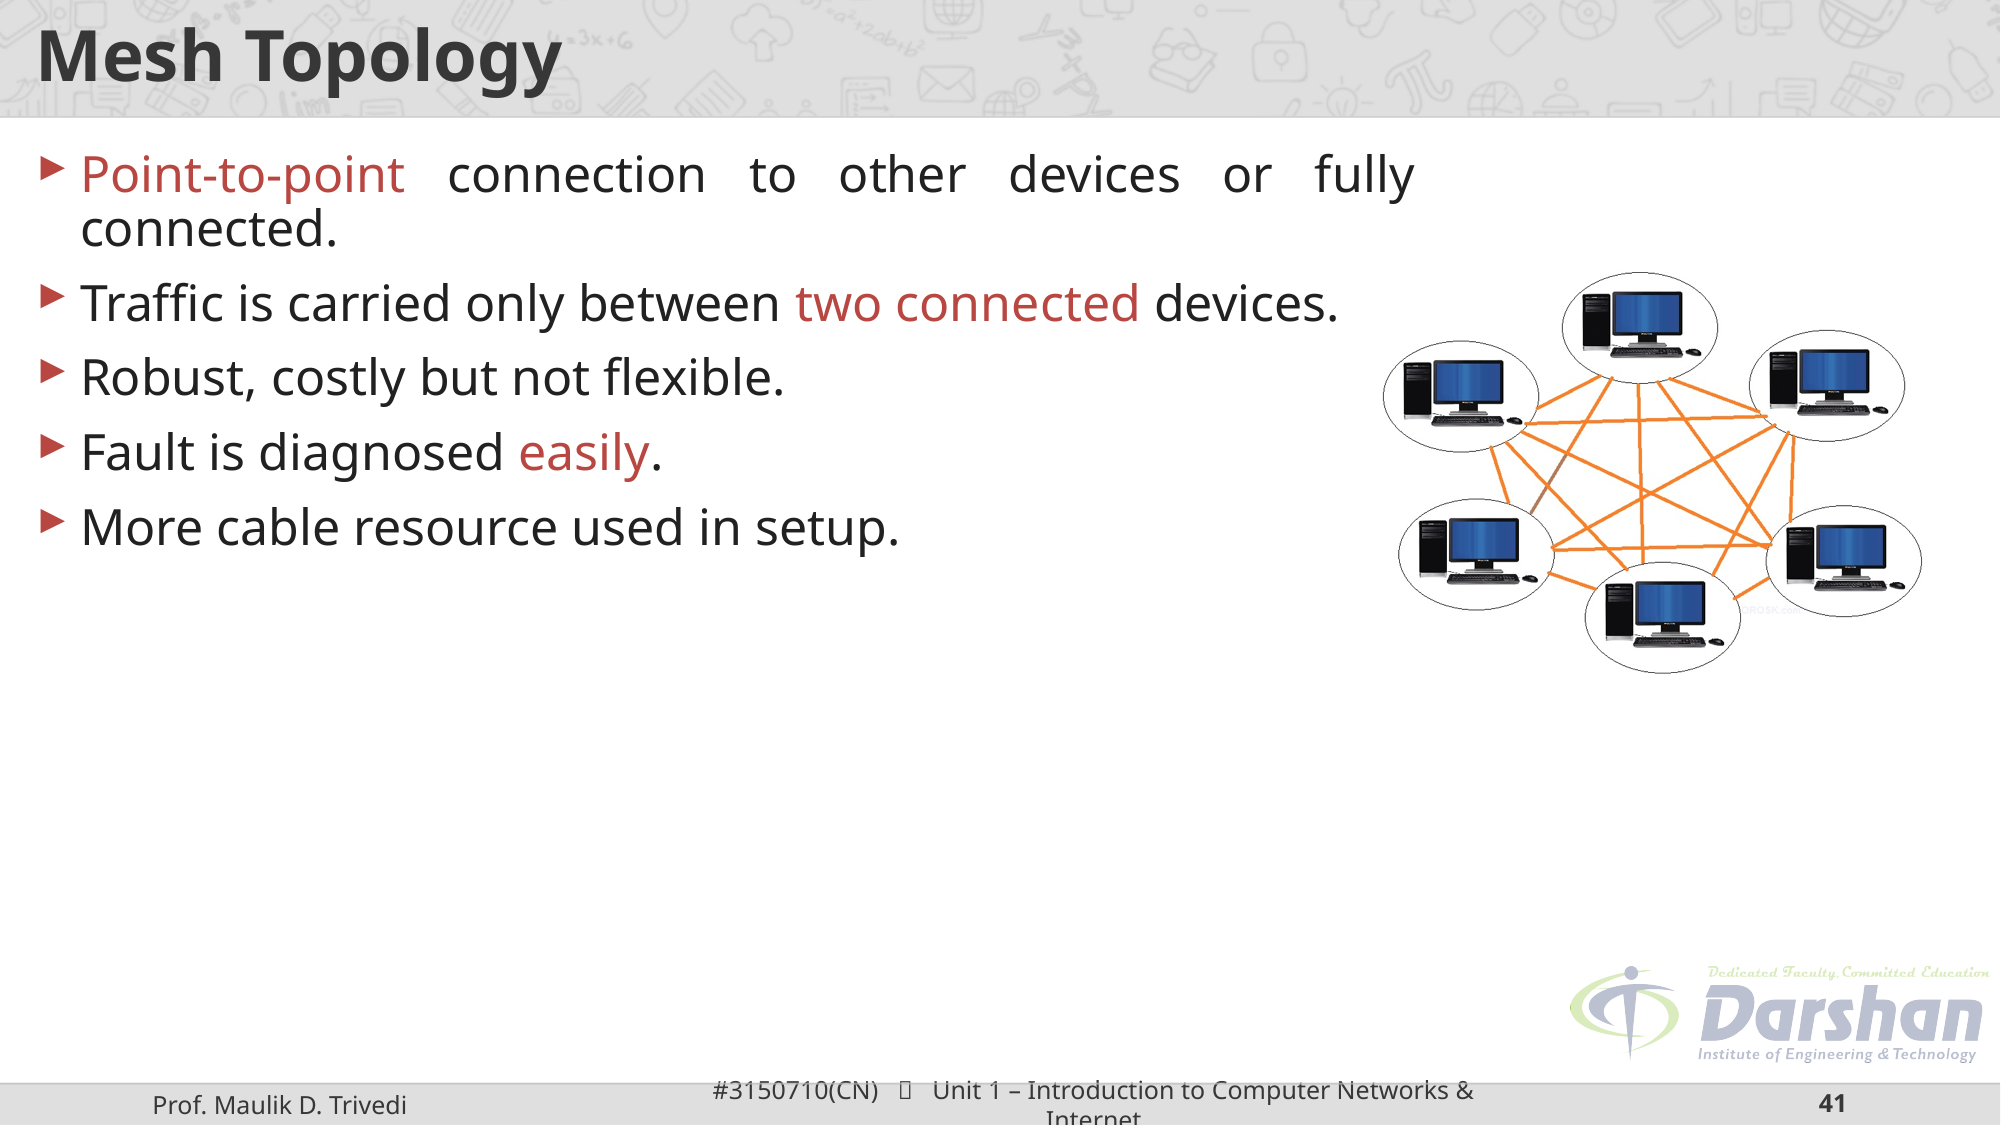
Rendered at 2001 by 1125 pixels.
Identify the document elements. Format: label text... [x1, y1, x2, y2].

picture [1362, 270, 1988, 675]
title Mesh Topology [0, 0, 2000, 117]
list Point-to-point connection to other devices or fully connected. Traffic is carried only between two connected devices. Robust, costly but not flexible. Fault is diagnosed easily. More cable resource used in setup. [21, 141, 1431, 1059]
